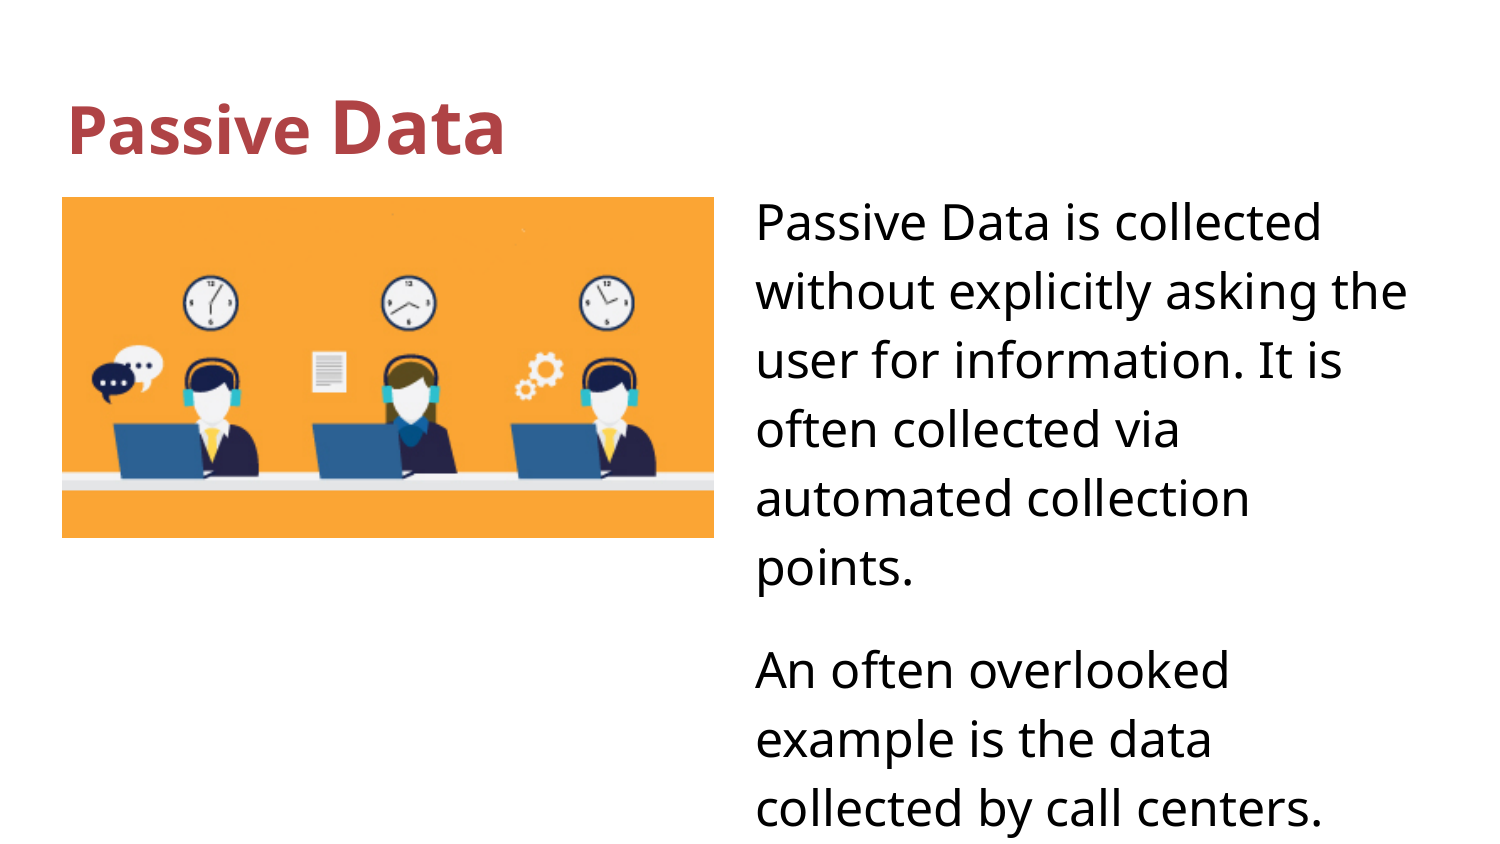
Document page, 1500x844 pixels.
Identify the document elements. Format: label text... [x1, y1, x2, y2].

picture [62, 197, 714, 538]
list Passive Data is collected without explicitly asking the user for information. It is often collected via automated collection points. An often overlooked example is the data collected by call centers. [740, 166, 1439, 709]
title Passive Data [51, 64, 1449, 167]
